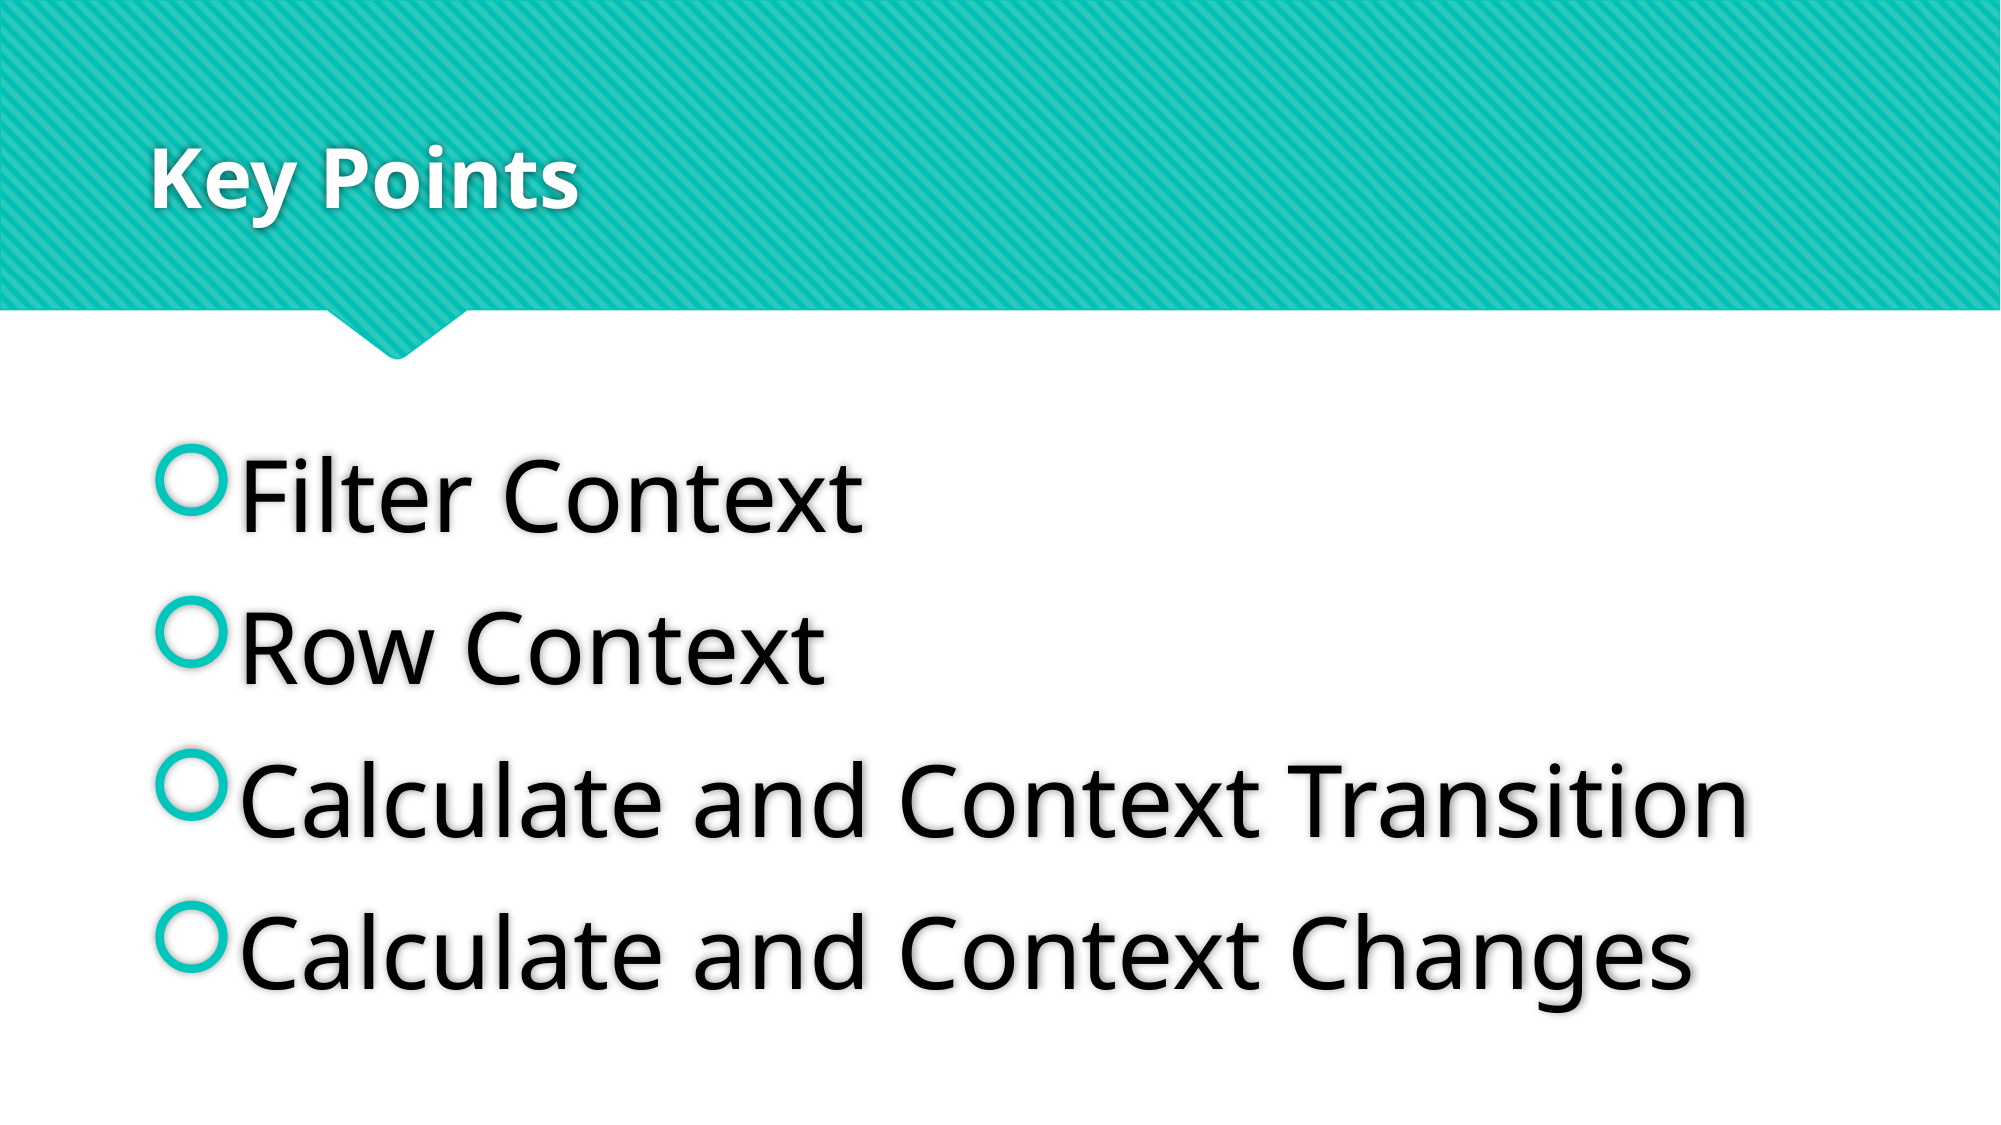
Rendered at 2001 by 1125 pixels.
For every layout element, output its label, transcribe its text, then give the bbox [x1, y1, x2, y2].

list Filter Context Row Context Calculate and Context Transition Calculate and Context Changes [132, 422, 1865, 1020]
title Key Points [132, 73, 1868, 233]
